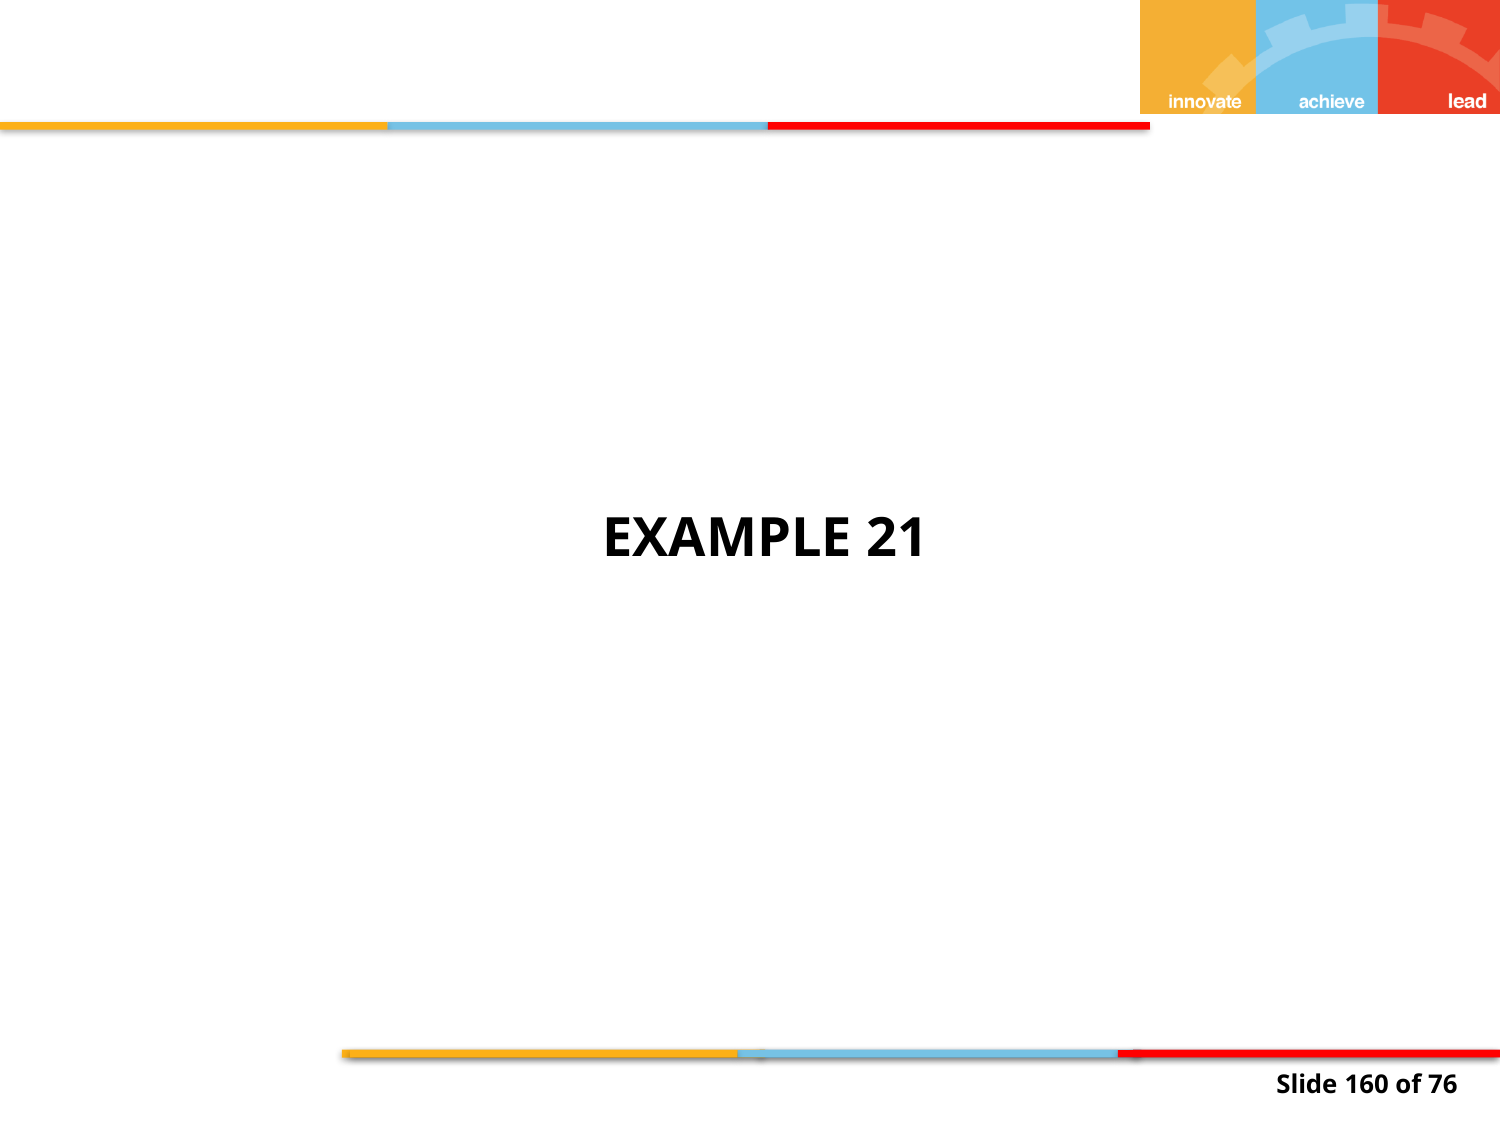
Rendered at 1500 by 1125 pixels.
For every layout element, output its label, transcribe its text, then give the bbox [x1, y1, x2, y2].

title EXAMPLE 21 [187, 437, 1302, 634]
picture [1140, 0, 1500, 114]
